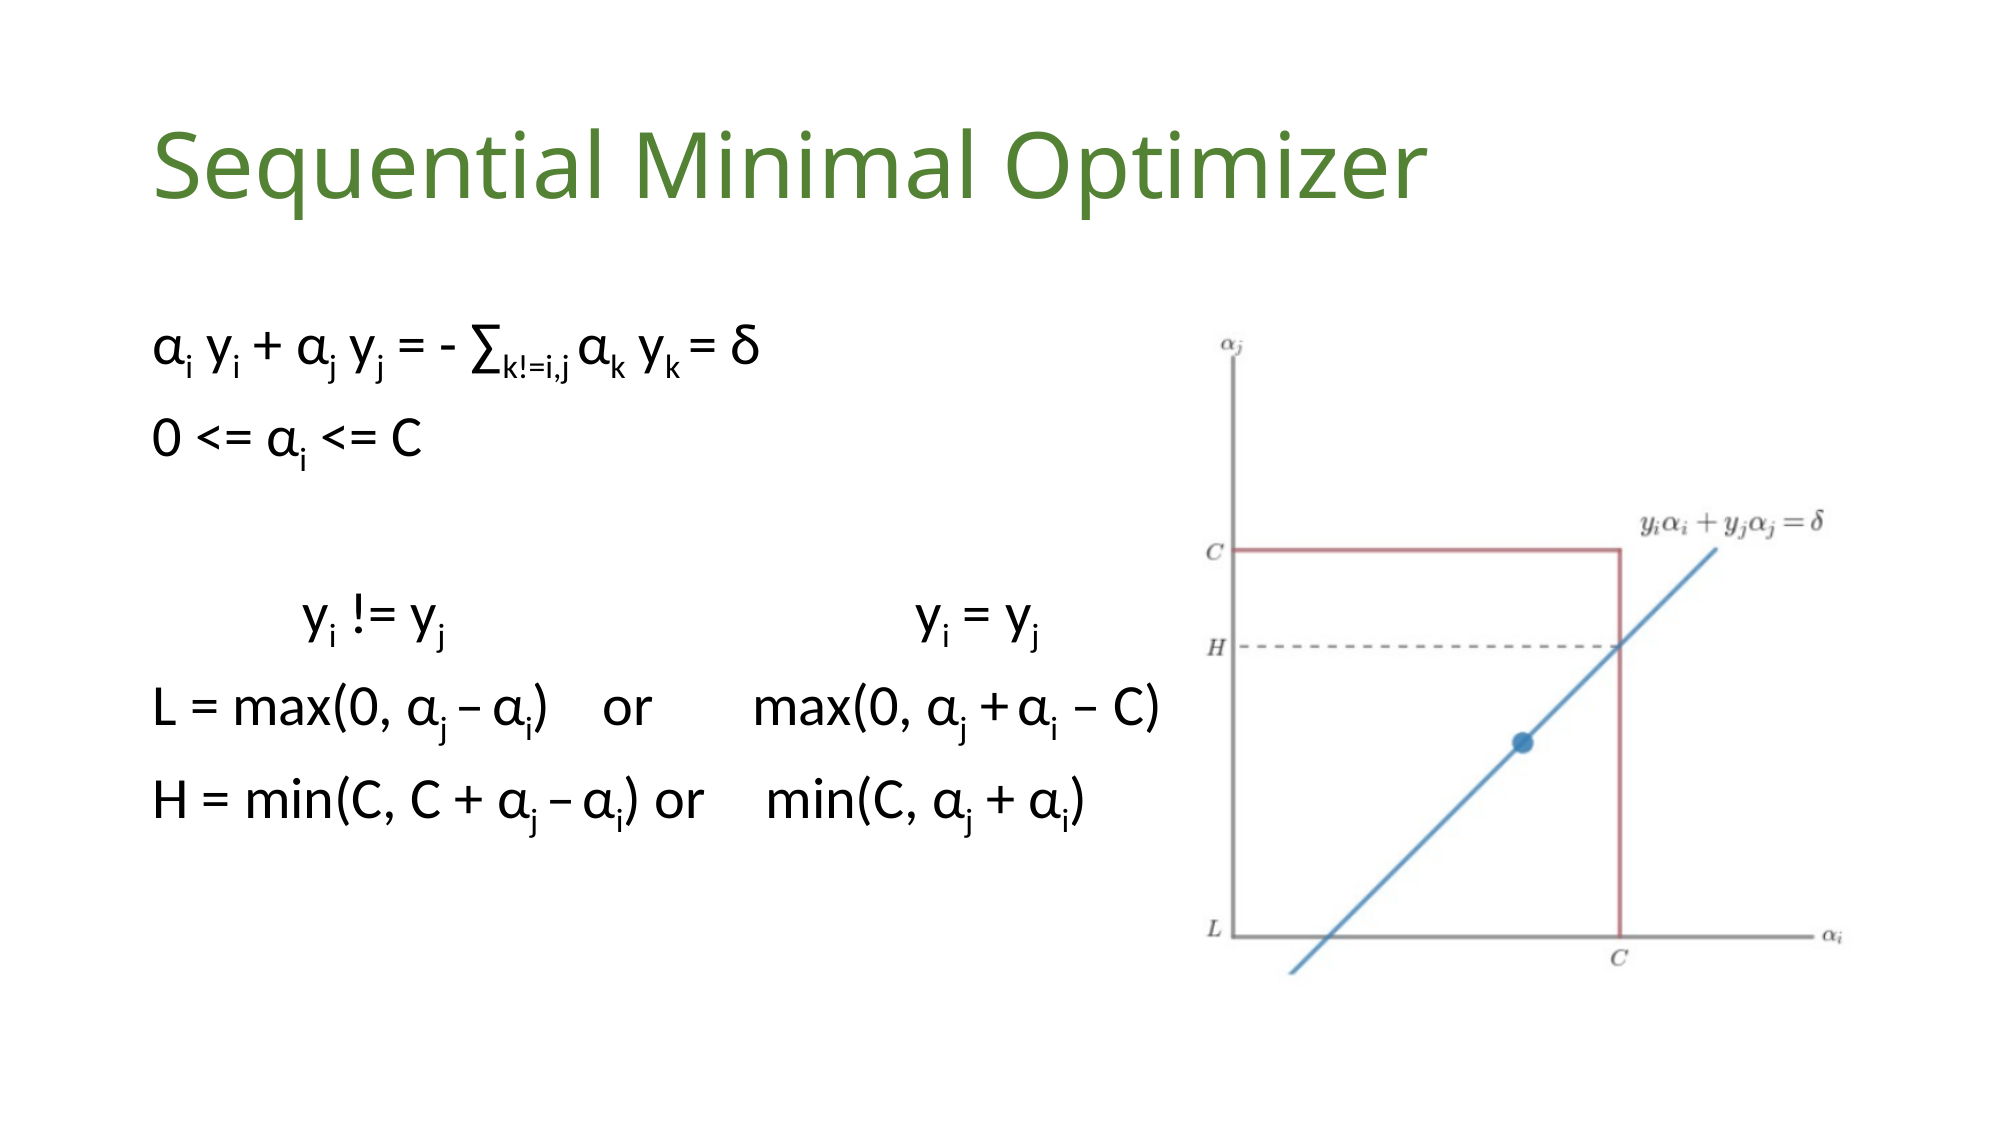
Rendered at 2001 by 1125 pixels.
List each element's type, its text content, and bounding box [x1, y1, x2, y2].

picture [1191, 326, 1863, 986]
list αi yi + αj yj = - ∑k!=i,j αk yk = δ 0 <= αi <= C yi != yj yi = yj L = max(0, αj – αi) or max(0, αj + αi – C) H = min(C, C + αj – αi) or min(C, αj + αi) [137, 299, 1863, 1014]
title Sequential Minimal Optimizer [137, 59, 1863, 278]
